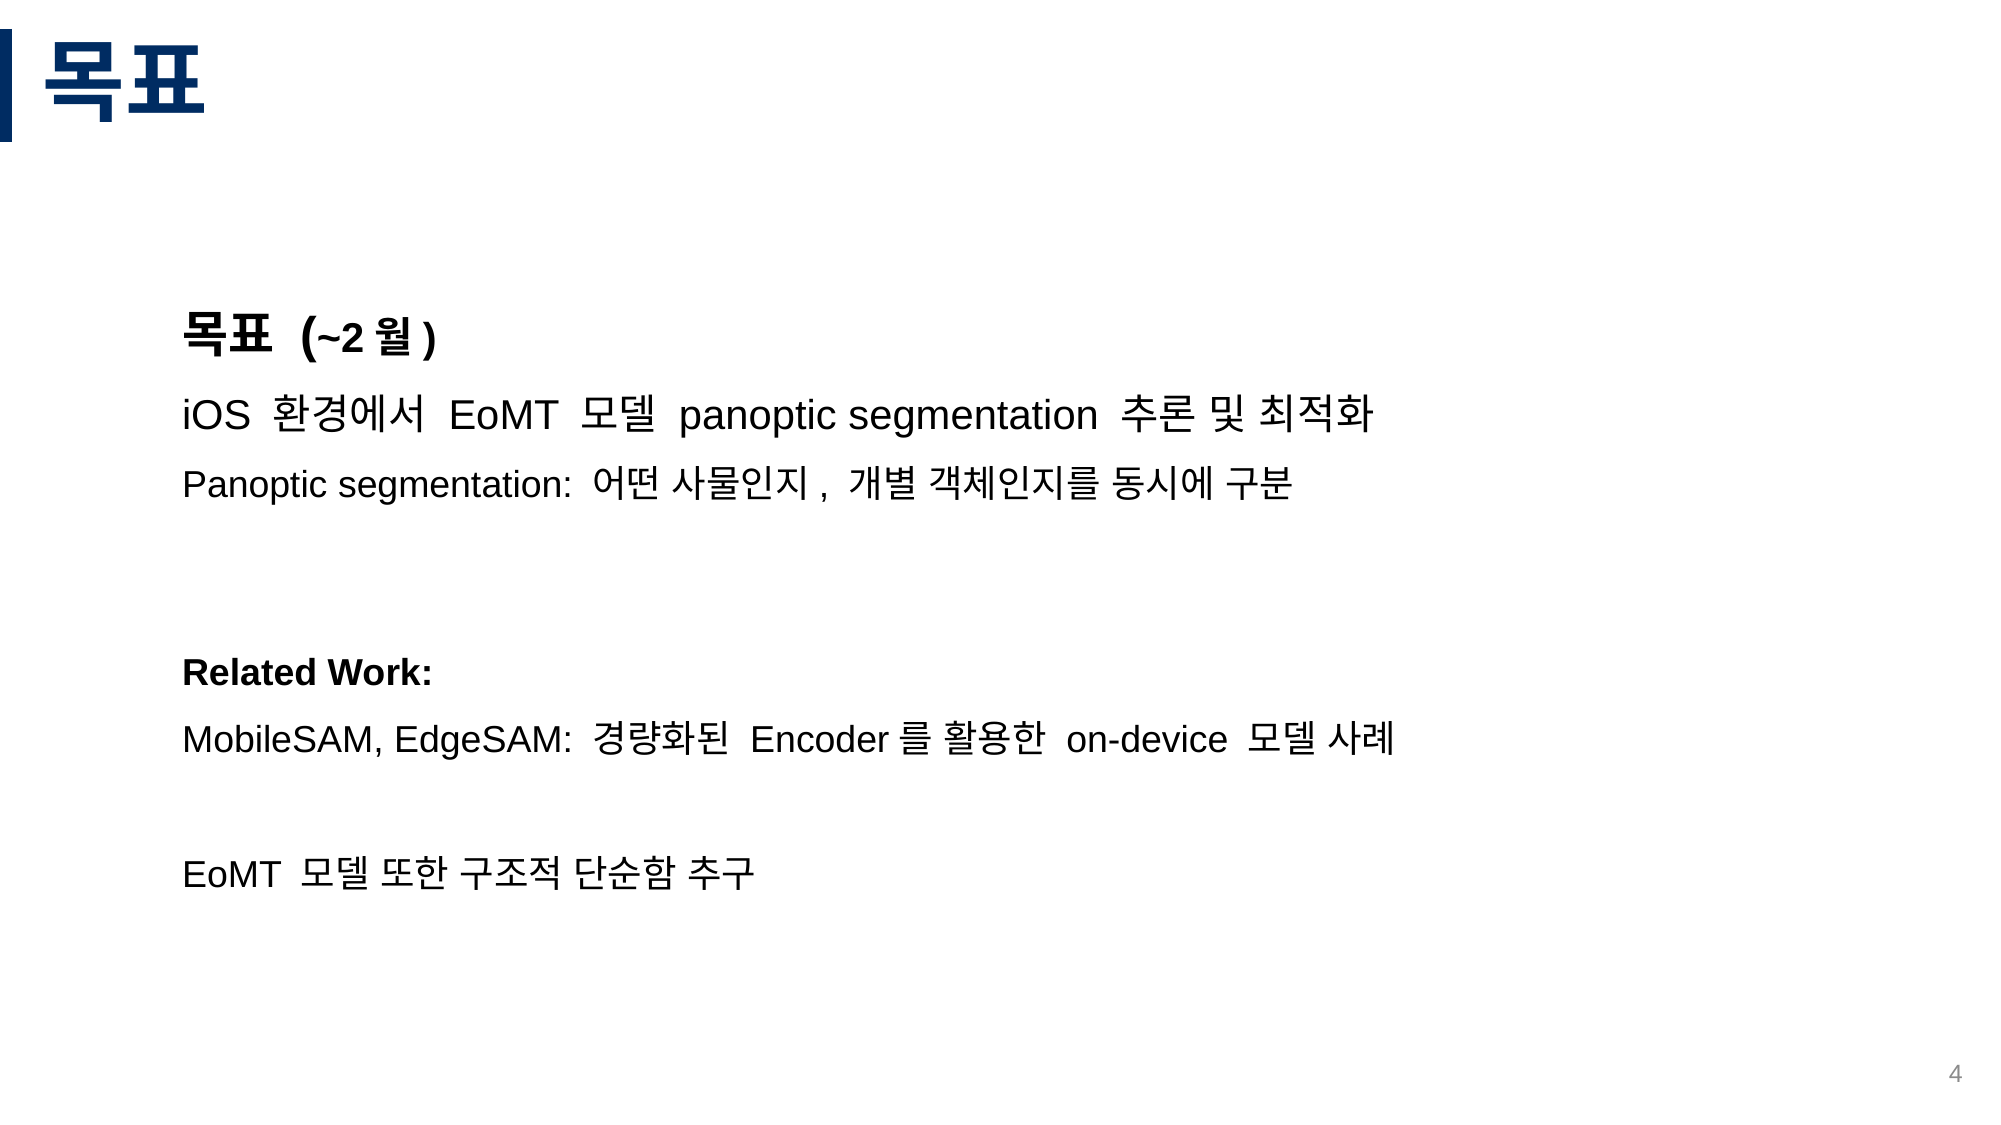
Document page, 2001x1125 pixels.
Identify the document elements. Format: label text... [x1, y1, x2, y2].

text_box 목표 (~2월) iOS 환경에서 EoMT 모델 panoptic segmentation 추론 및 최적화 Panoptic segmentation: 어떤 사물인지, 개별 객체인지를 동시에 구분 Related Work: MobileSAM, EdgeSAM: 경량화된 Encoder를 활용한 on-device 모델 사례 EoMT 모델 또한 구조적 단순함 추구 [167, 255, 1753, 993]
title 목표 [27, 28, 2000, 142]
slide_number 4 [1527, 1042, 1978, 1103]
